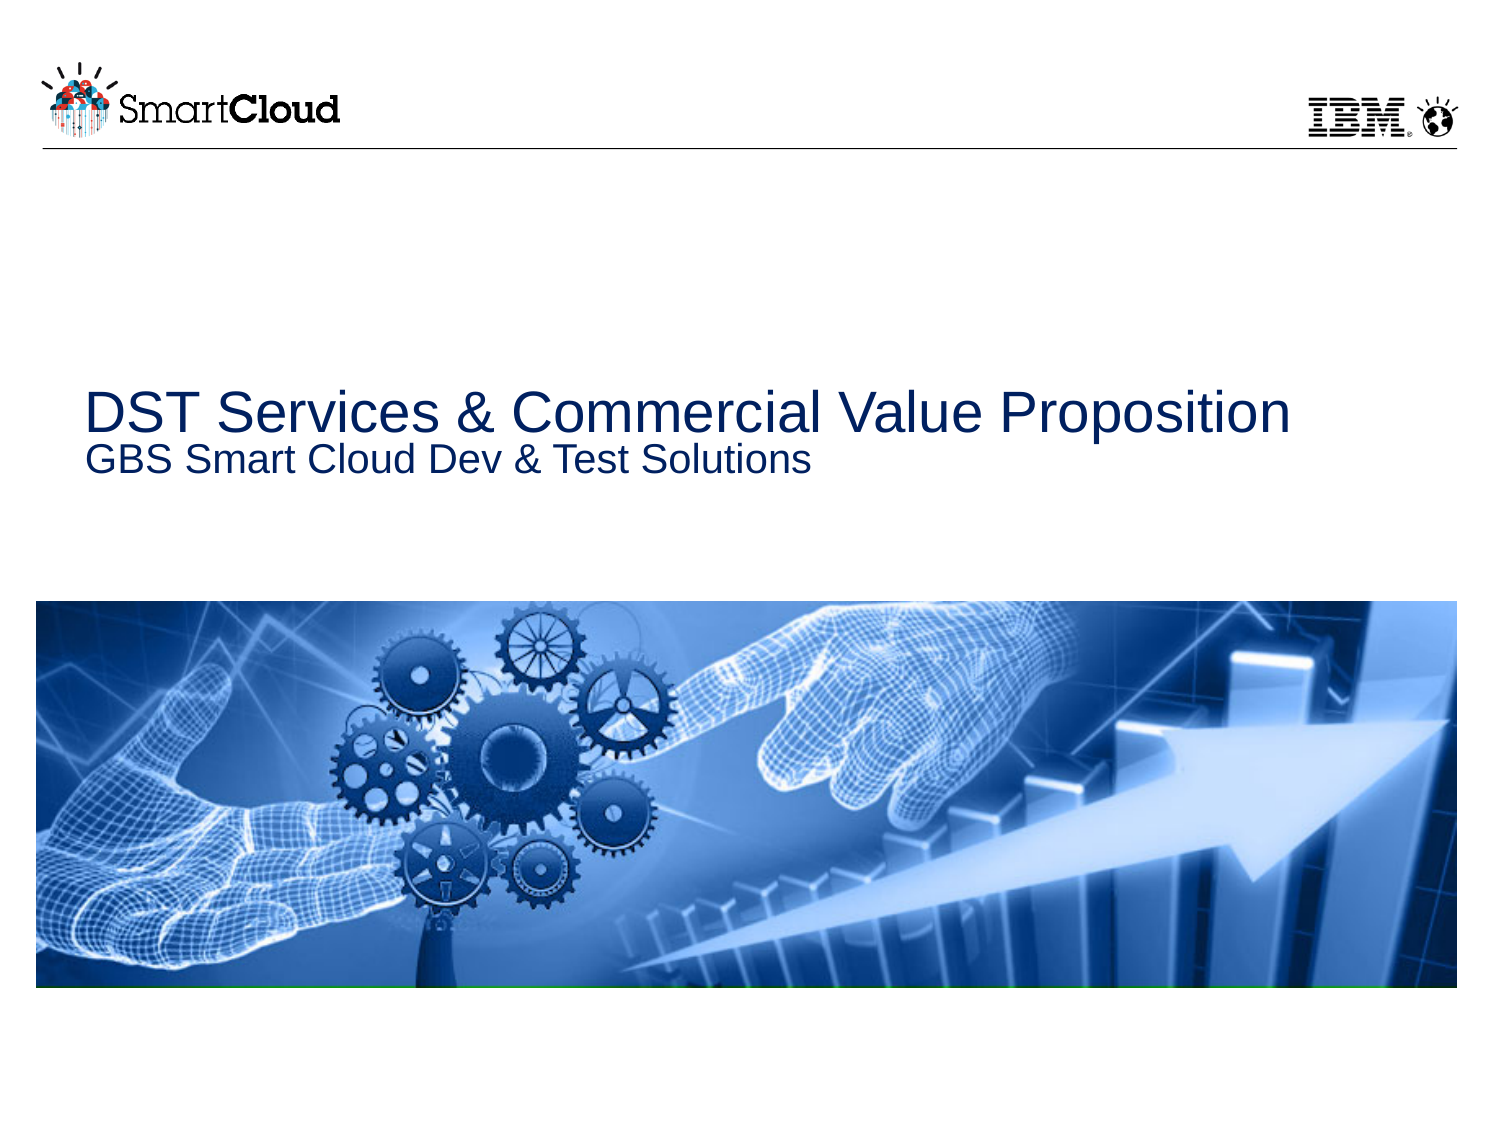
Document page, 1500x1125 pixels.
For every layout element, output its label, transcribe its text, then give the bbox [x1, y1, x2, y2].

picture [36, 601, 1457, 988]
picture [36, 60, 340, 139]
title DST Services & Commercial Value Proposition GBS Smart Cloud Dev & Test Solutions [70, 280, 1432, 542]
picture [1294, 82, 1469, 149]
